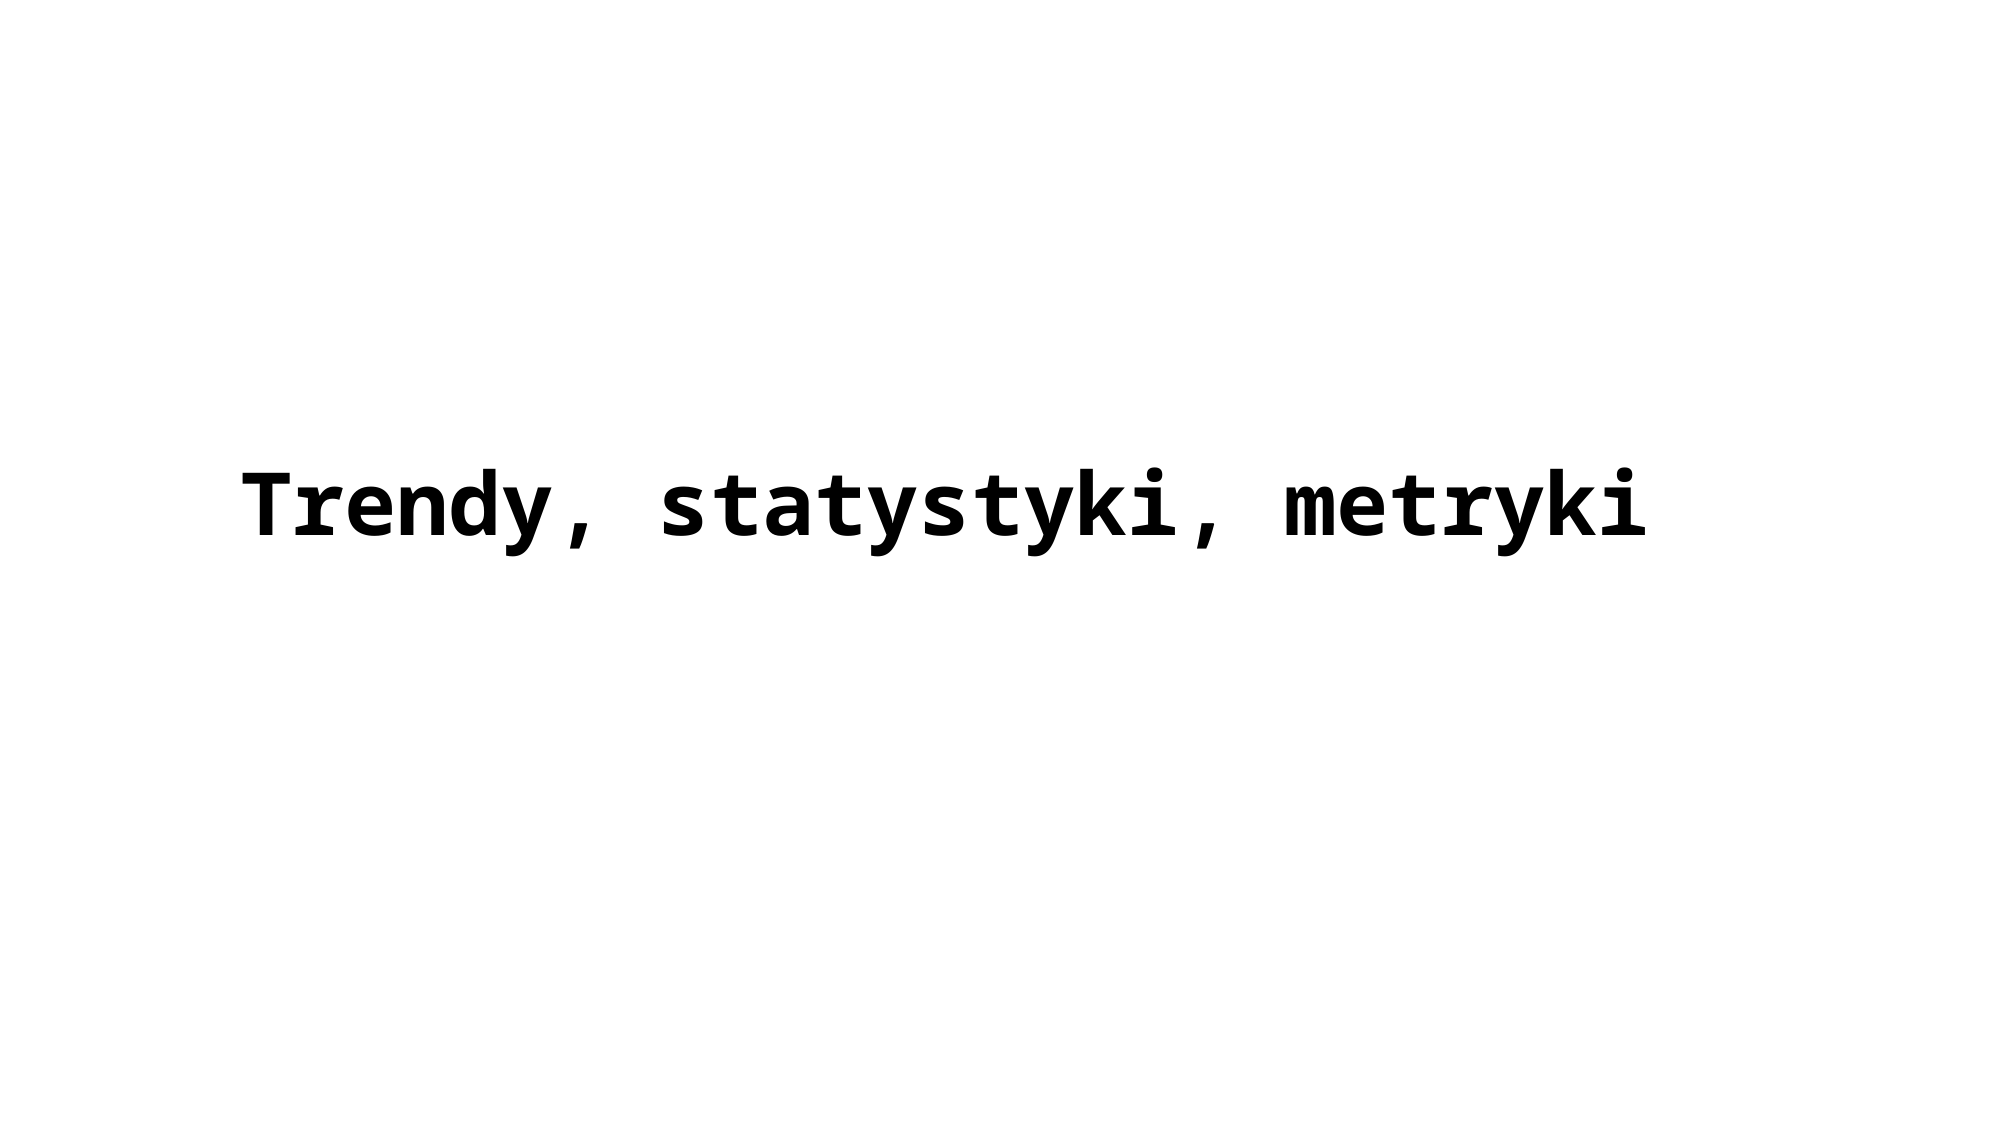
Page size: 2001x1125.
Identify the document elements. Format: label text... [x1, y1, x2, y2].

title Trendy, statystyki, metryki [146, 452, 1745, 563]
